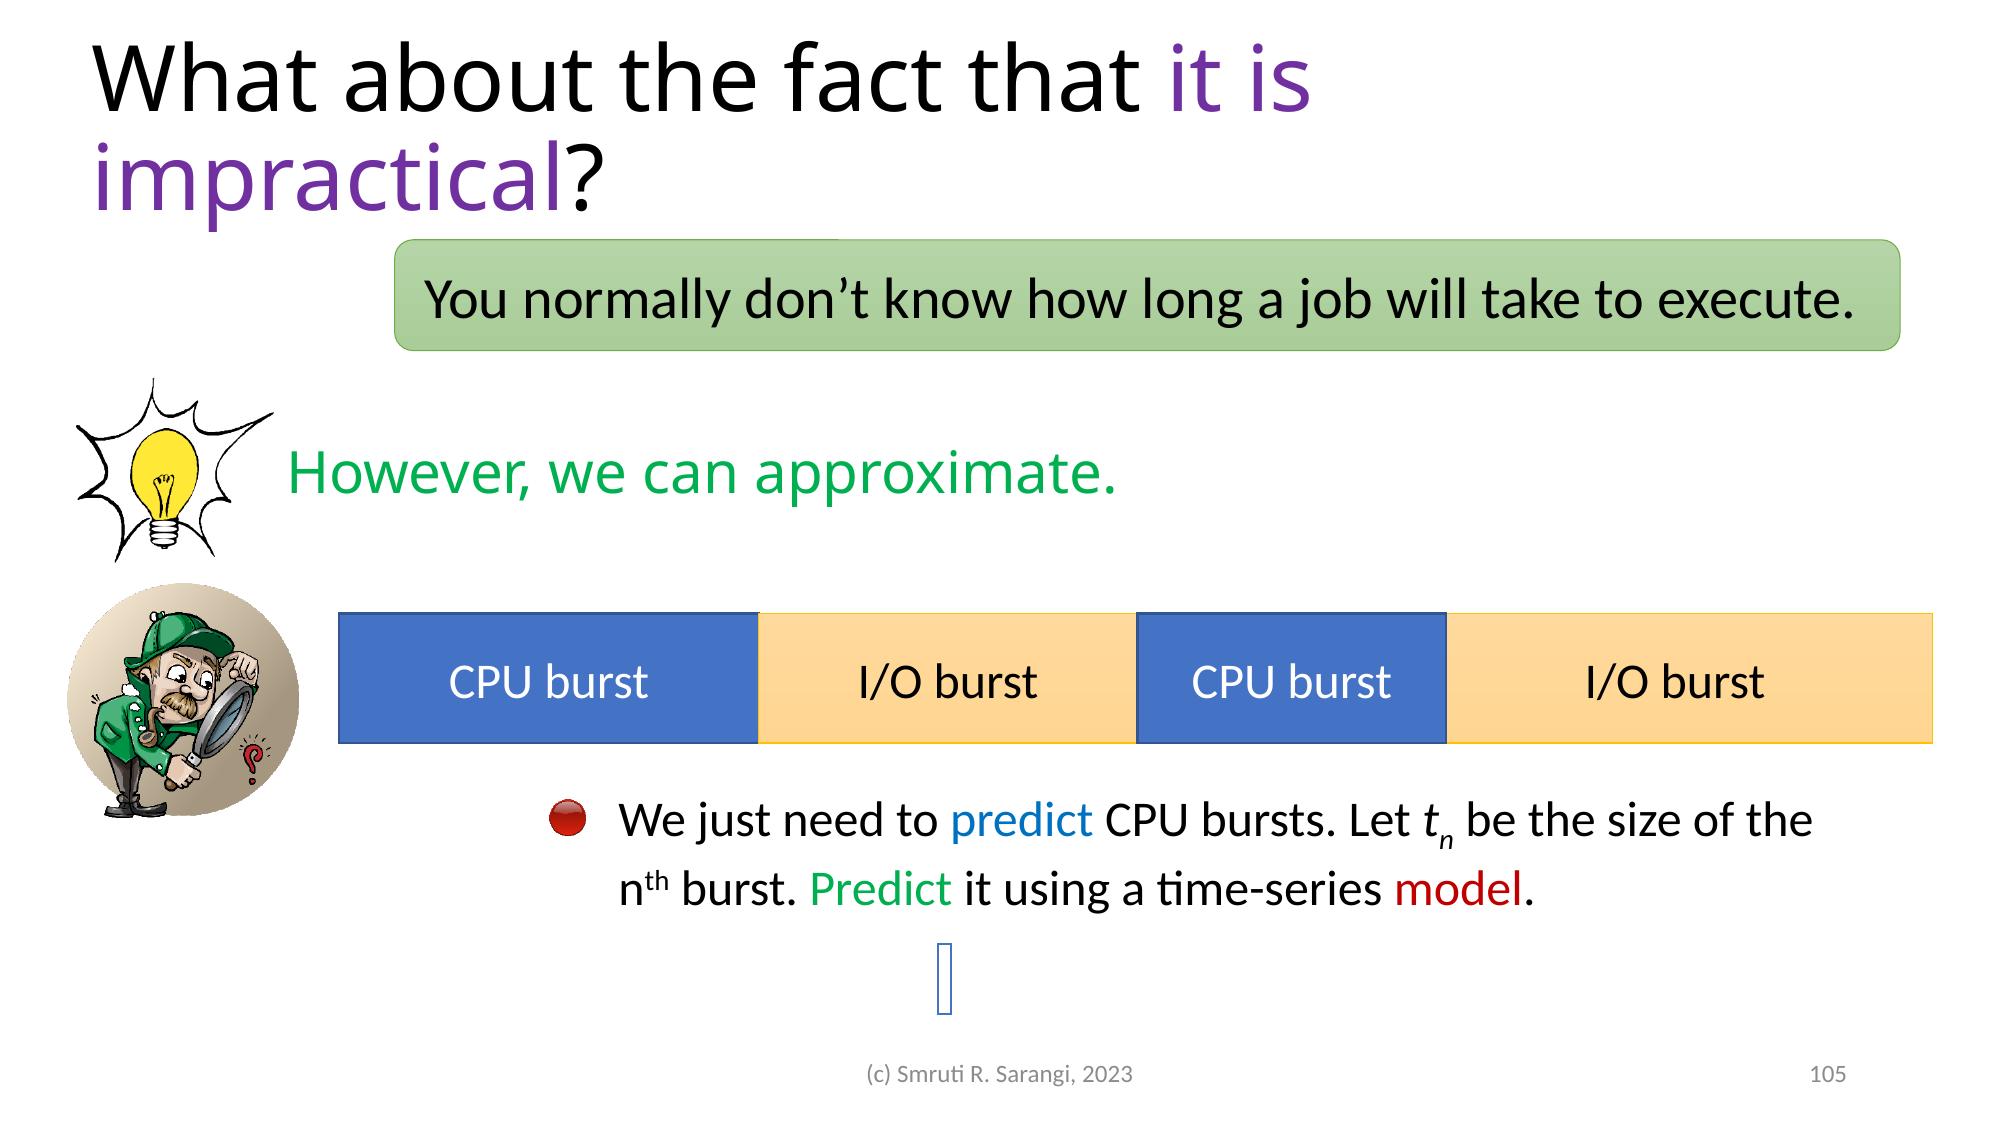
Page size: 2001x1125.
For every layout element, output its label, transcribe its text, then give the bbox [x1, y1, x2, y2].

text_box You normally don’t know how long a job will take to execute. [394, 239, 1901, 352]
picture [76, 377, 274, 563]
text_box I/O burst [1447, 613, 1933, 744]
text_box CPU burst [1136, 612, 1447, 744]
text_box CPU burst [338, 612, 760, 744]
title What about the fact that it is impractical? [76, 22, 1802, 240]
picture [67, 583, 299, 818]
text_box I/O burst [758, 613, 1136, 744]
text_box We just need to predict CPU bursts. Let tn be the size of the nth burst. Predict it using a time-series model. [603, 779, 1841, 923]
slide_number 105 [1412, 1042, 1863, 1103]
footer (c) Smruti R. Sarangi, 2023 [662, 1042, 1338, 1103]
picture [549, 799, 586, 836]
text_box However, we can approximate. [274, 427, 1133, 513]
